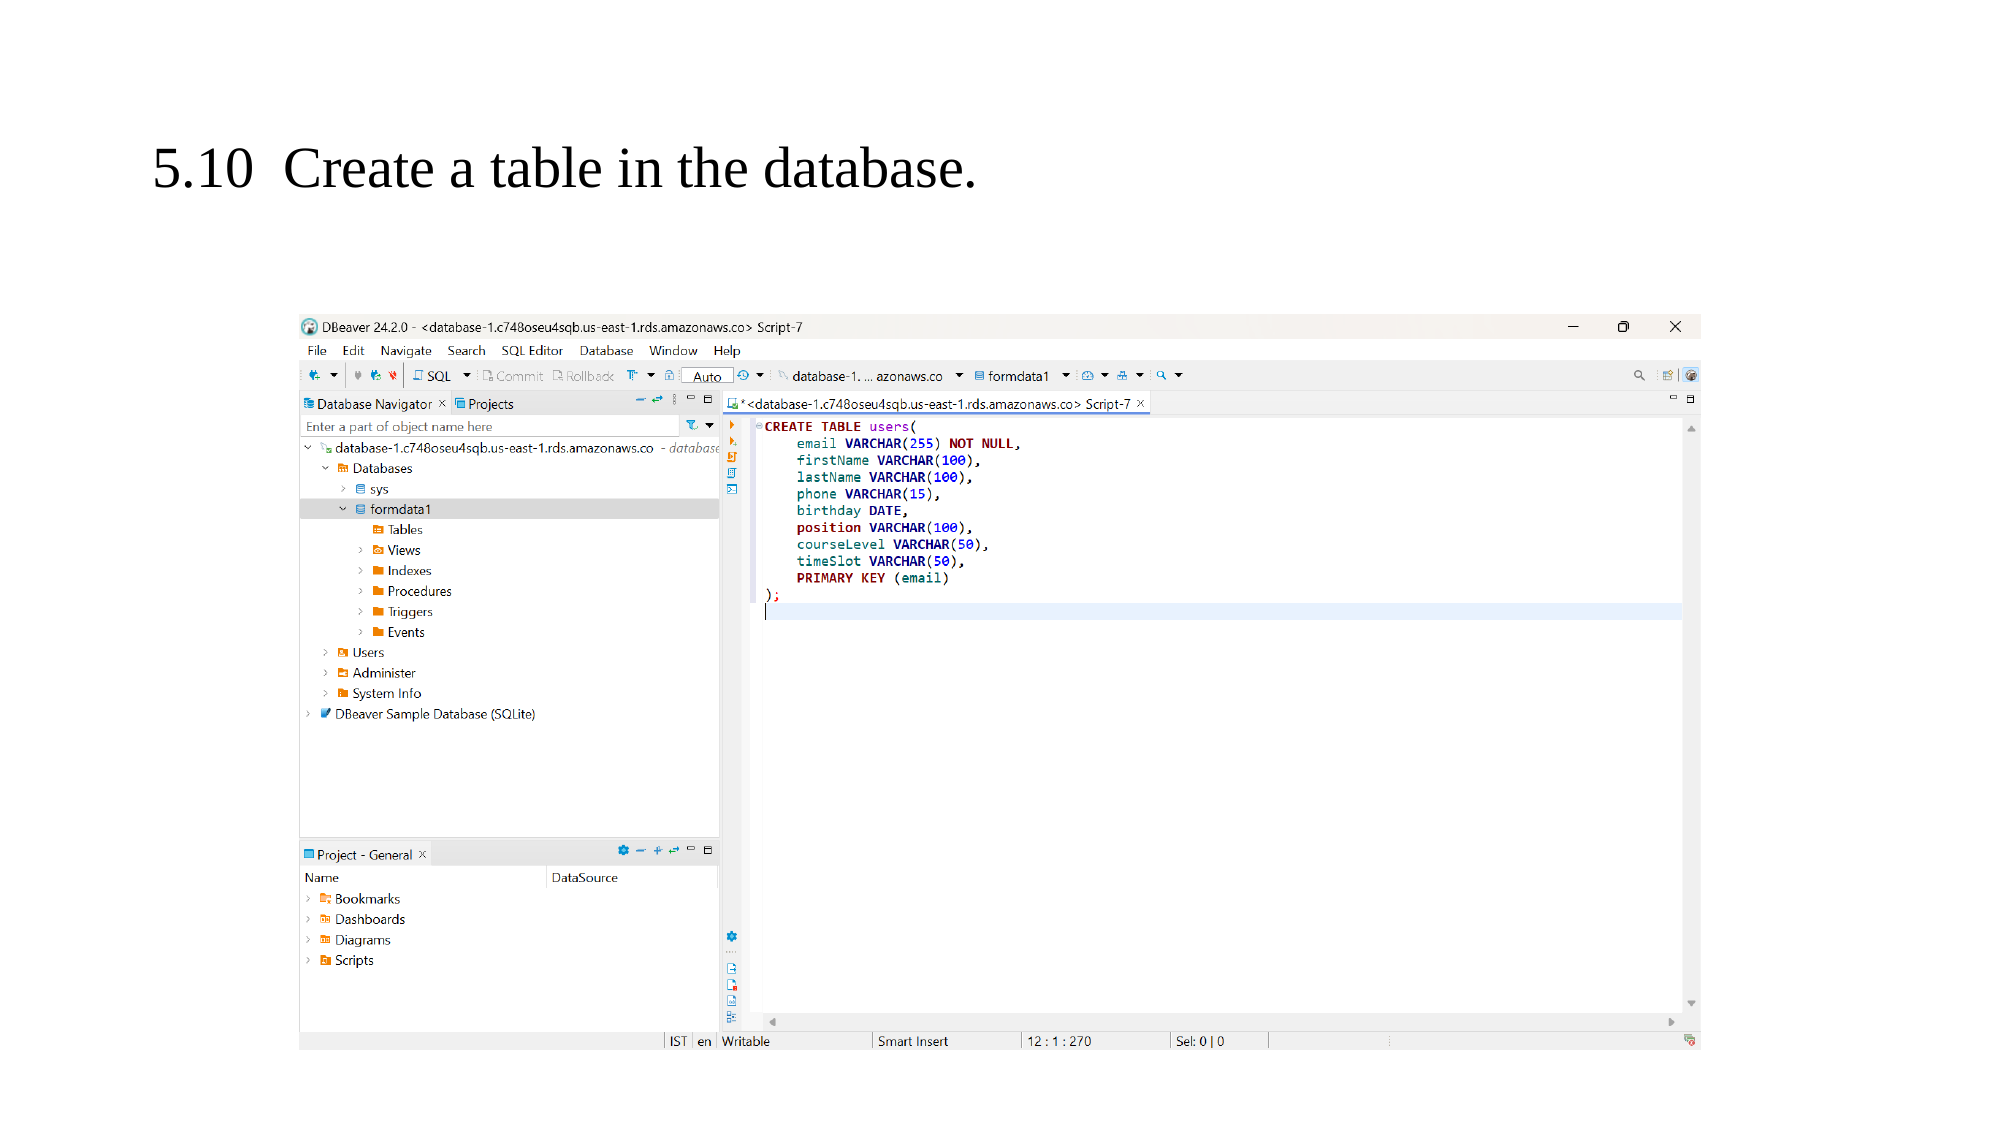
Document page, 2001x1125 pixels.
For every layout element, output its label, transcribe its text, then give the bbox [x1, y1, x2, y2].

title 5.10 Create a table in the database. [137, 59, 1863, 278]
picture [299, 314, 1701, 1050]
